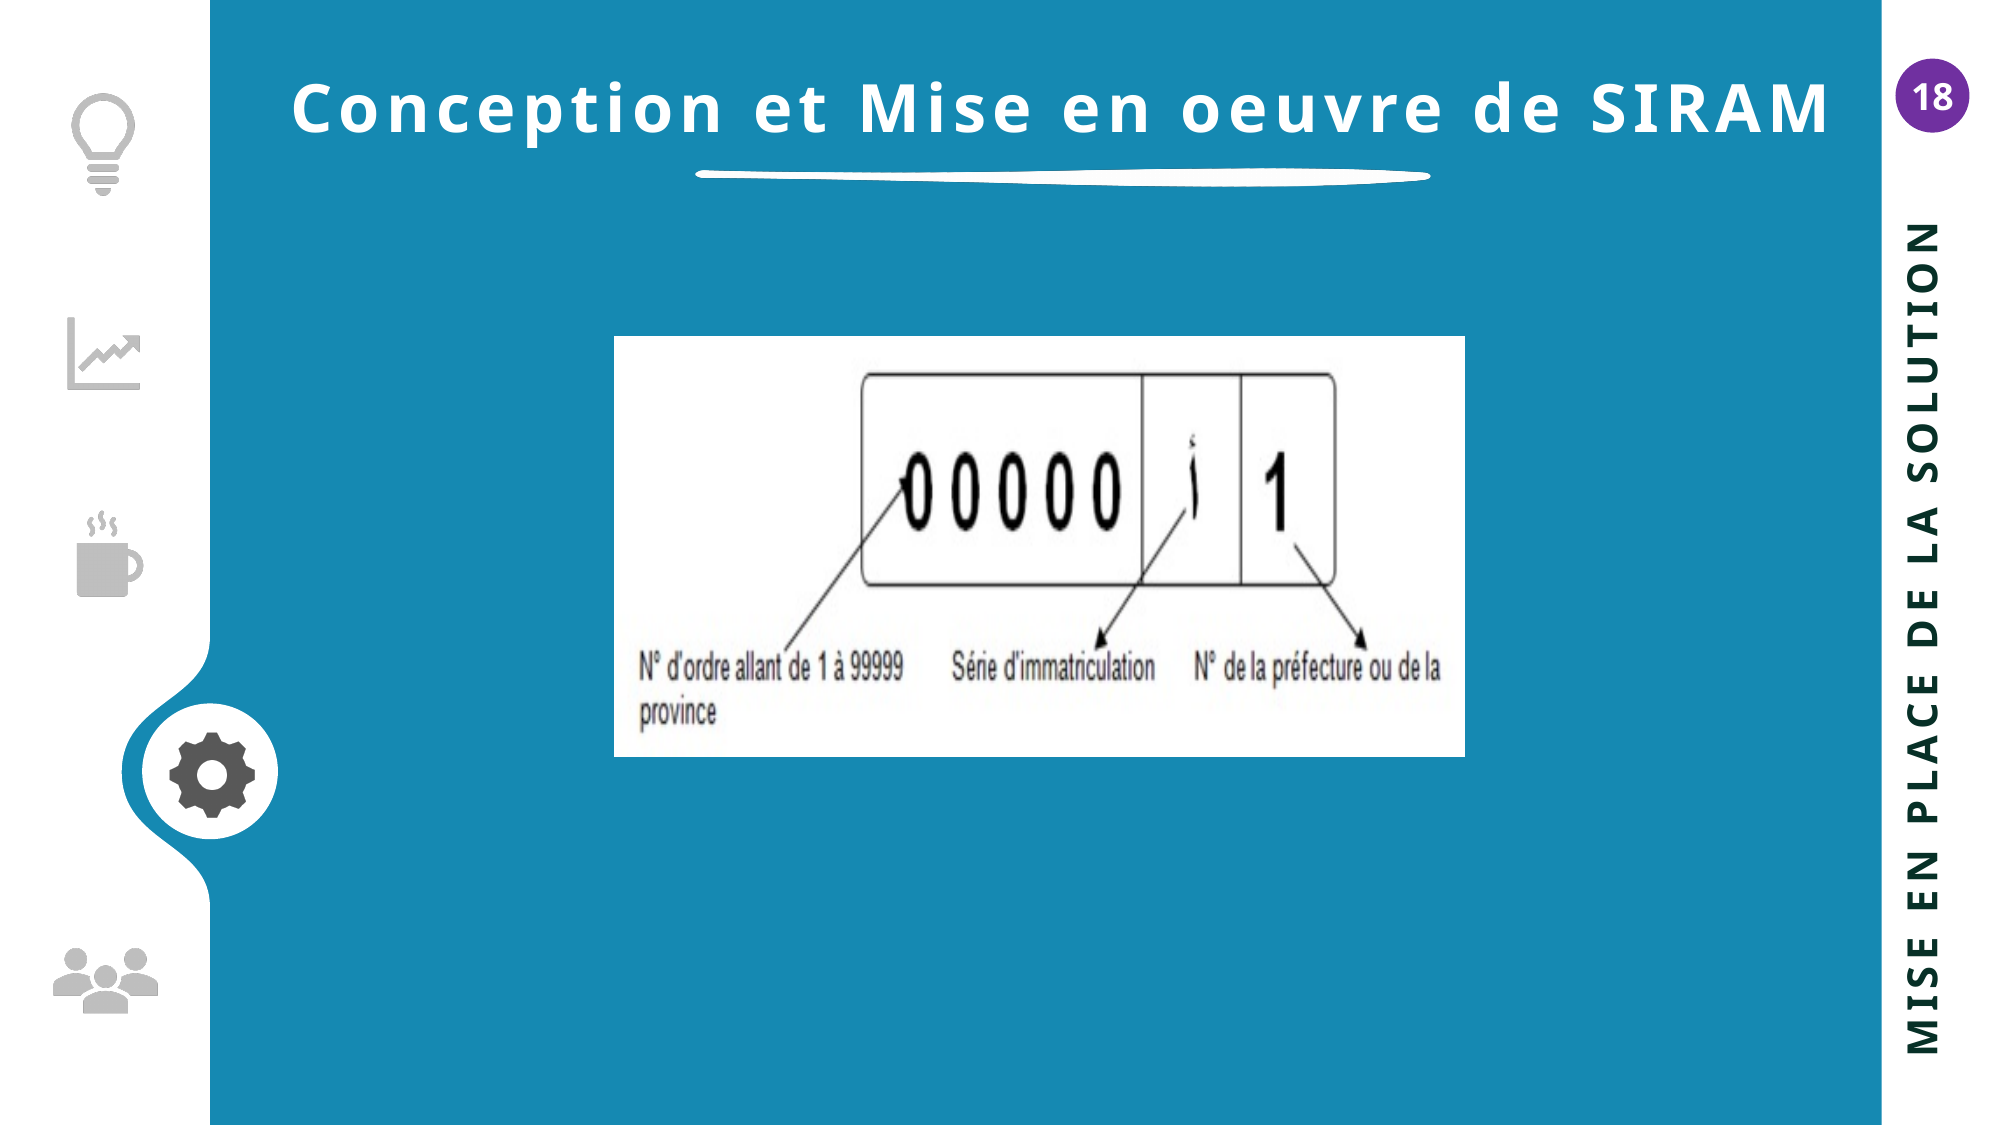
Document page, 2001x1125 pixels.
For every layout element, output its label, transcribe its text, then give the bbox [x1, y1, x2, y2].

picture [45, 86, 161, 203]
picture [45, 715, 165, 835]
picture [695, 158, 1430, 197]
text_box [0, 0, 211, 1125]
picture [45, 921, 165, 1040]
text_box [142, 703, 278, 840]
picture [52, 303, 154, 404]
text_box Conception et Mise en oeuvre de SIRAM [275, 58, 1848, 153]
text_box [1881, 0, 2000, 1125]
picture [59, 502, 161, 605]
picture [614, 336, 1465, 757]
